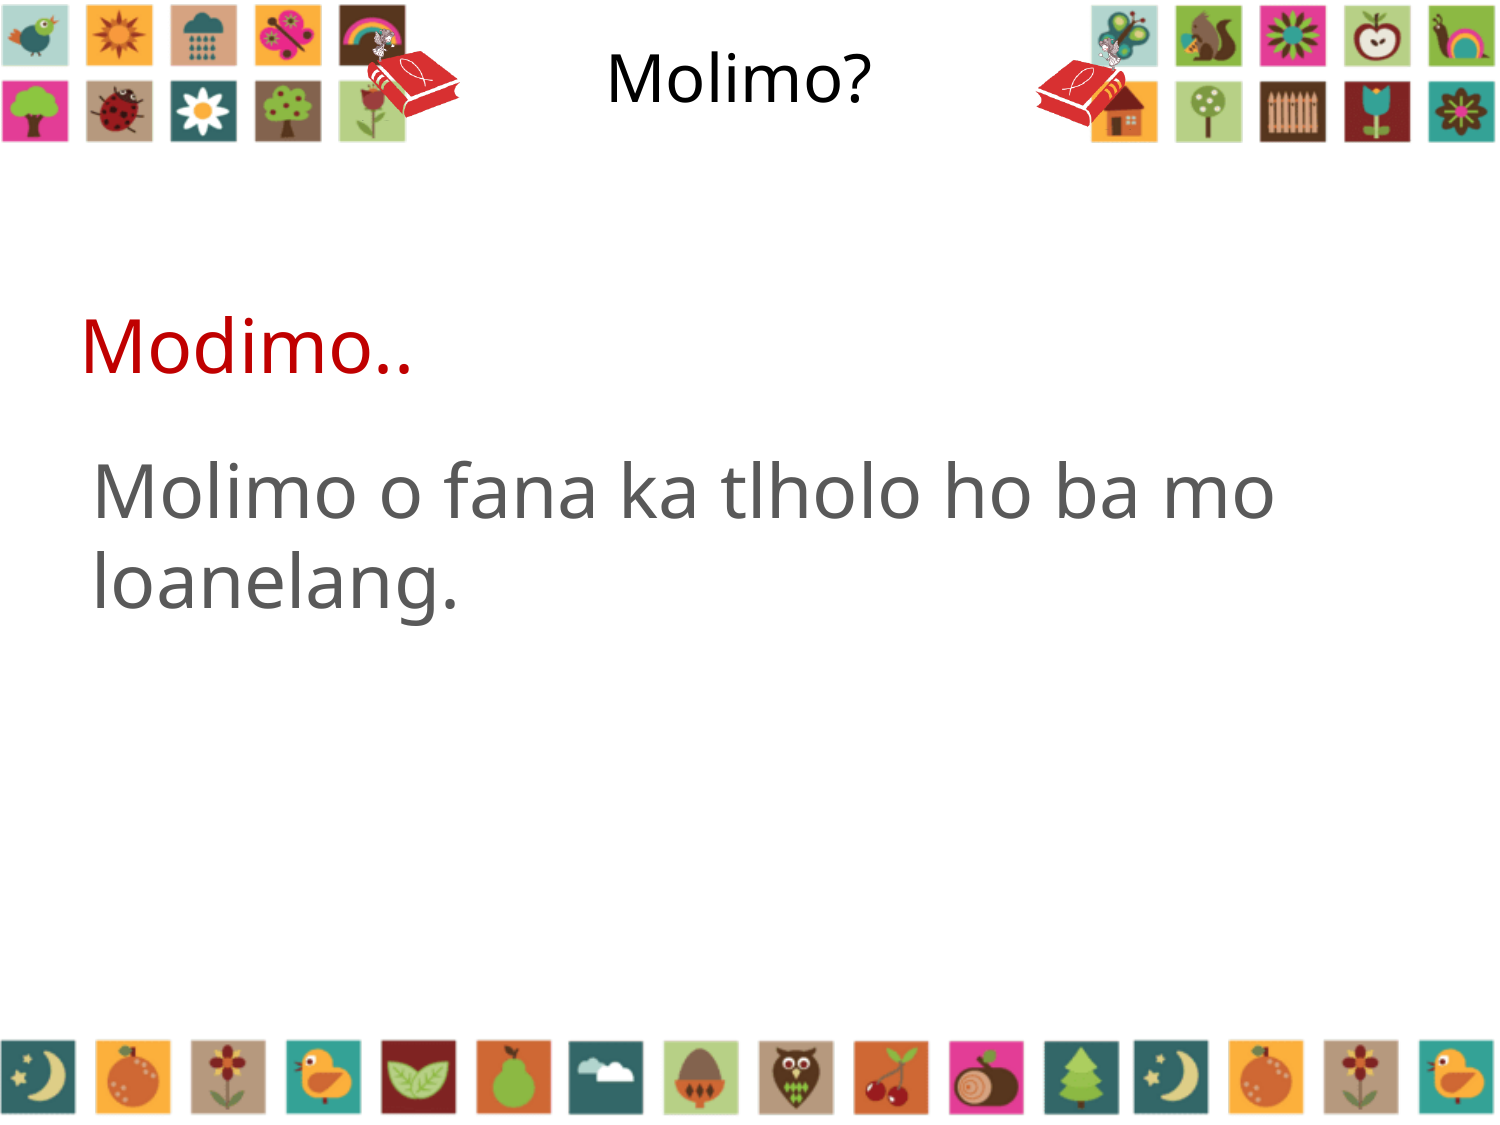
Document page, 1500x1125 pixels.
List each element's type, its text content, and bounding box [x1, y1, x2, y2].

text_box Molimo o fana ka tlholo ho ba mo loanelang. [76, 436, 1424, 632]
picture [0, 3, 492, 150]
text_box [0, 1028, 1500, 1118]
picture [1003, 3, 1500, 150]
text_box Modimo.. [64, 290, 1412, 396]
text_box Molimo? [496, 28, 998, 124]
